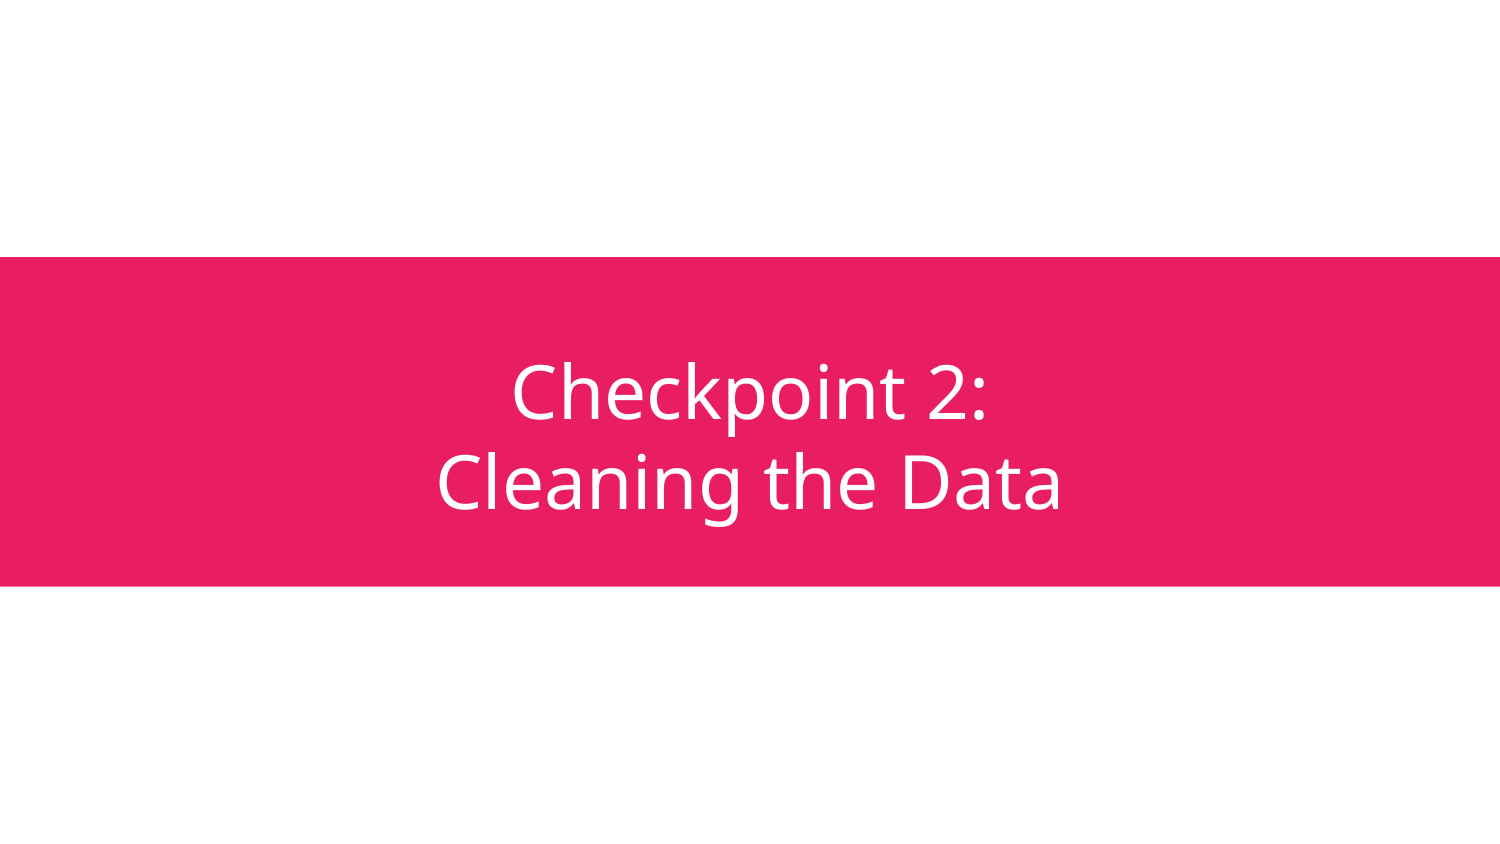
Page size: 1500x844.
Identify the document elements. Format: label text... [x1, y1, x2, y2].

title Checkpoint 2: Cleaning the Data [70, 309, 1430, 559]
